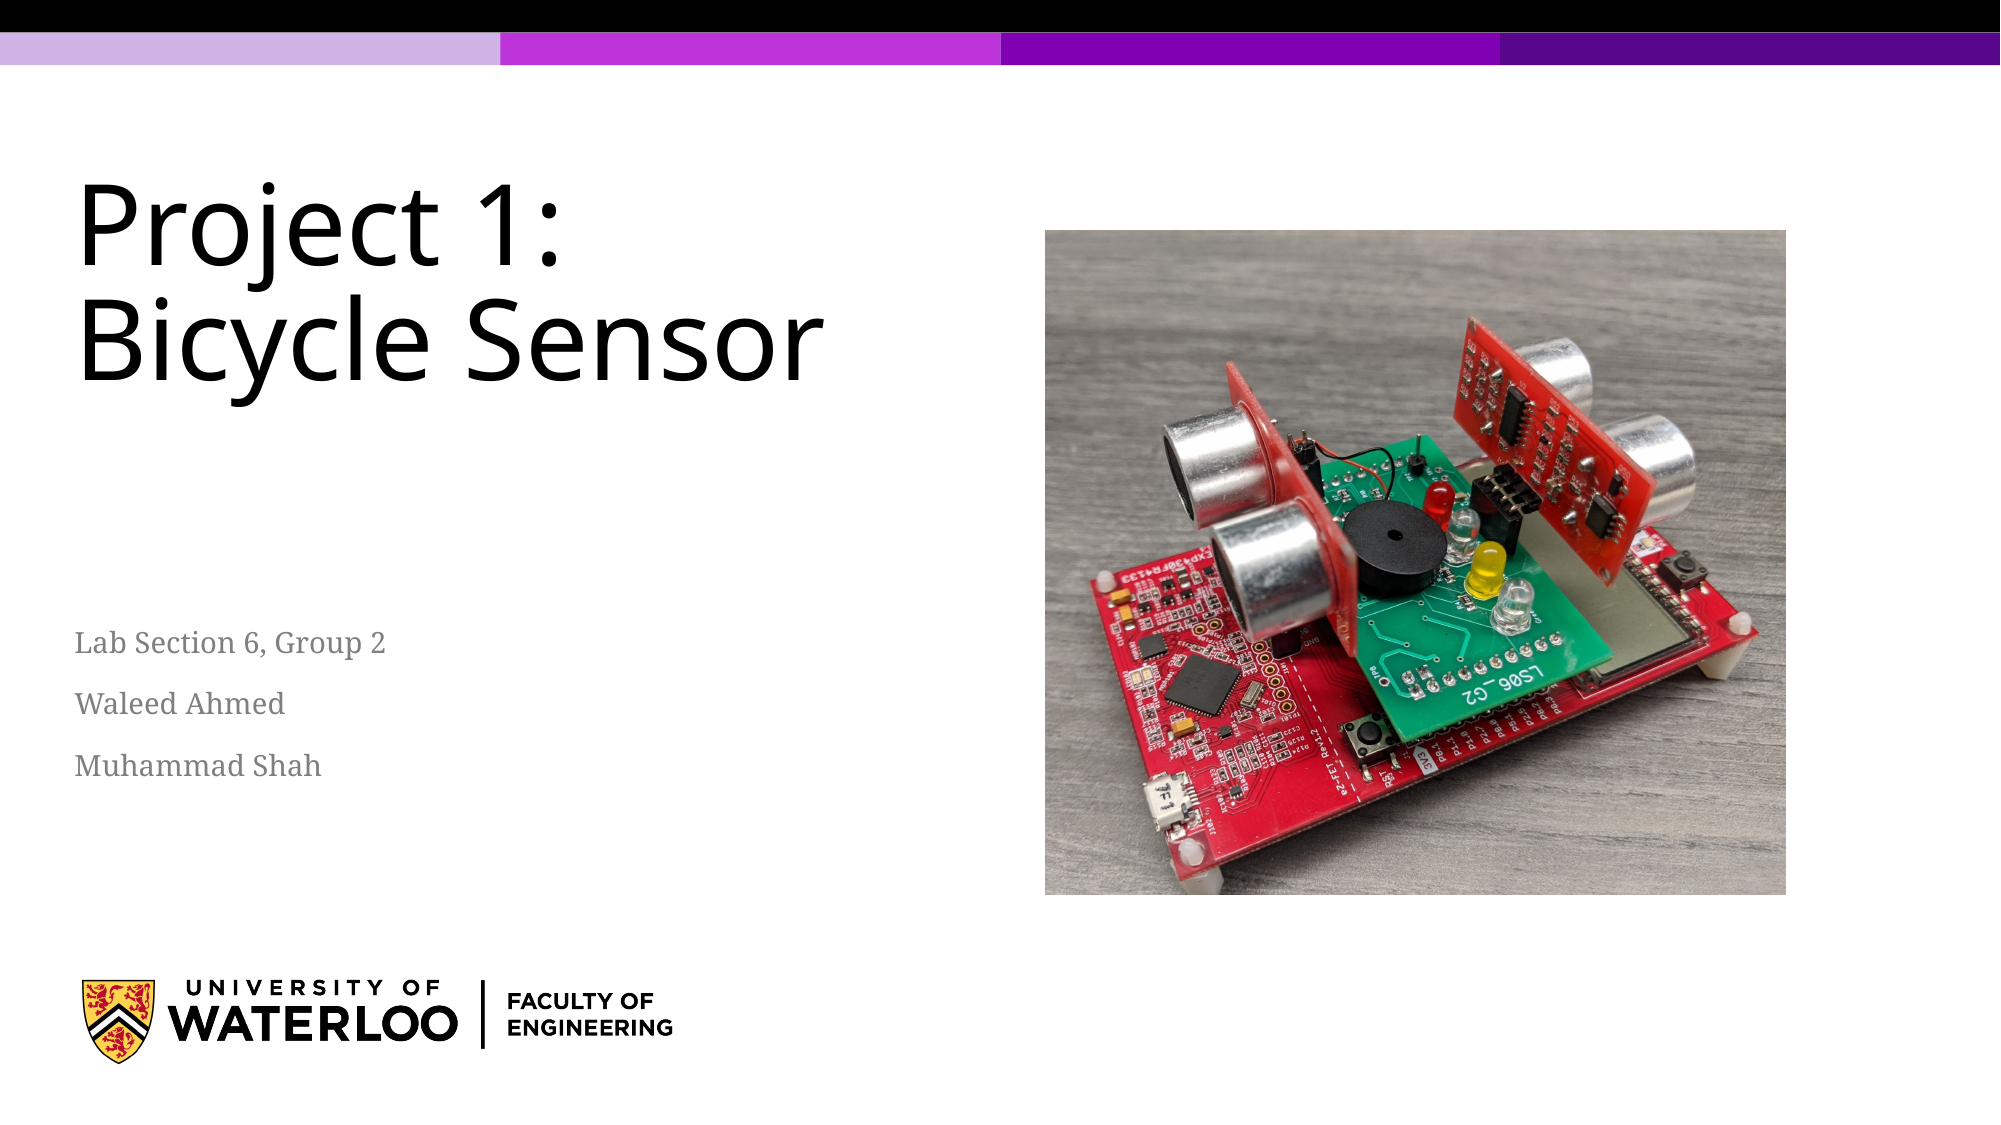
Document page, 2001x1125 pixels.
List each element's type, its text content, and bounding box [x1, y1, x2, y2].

picture [1044, 229, 1786, 895]
picture [1, 918, 751, 1125]
title Project 1: Bicycle Sensor [74, 168, 1501, 411]
subtitle Lab Section 6, Group 2 Waleed Ahmed Muhammad Shah [74, 624, 975, 734]
